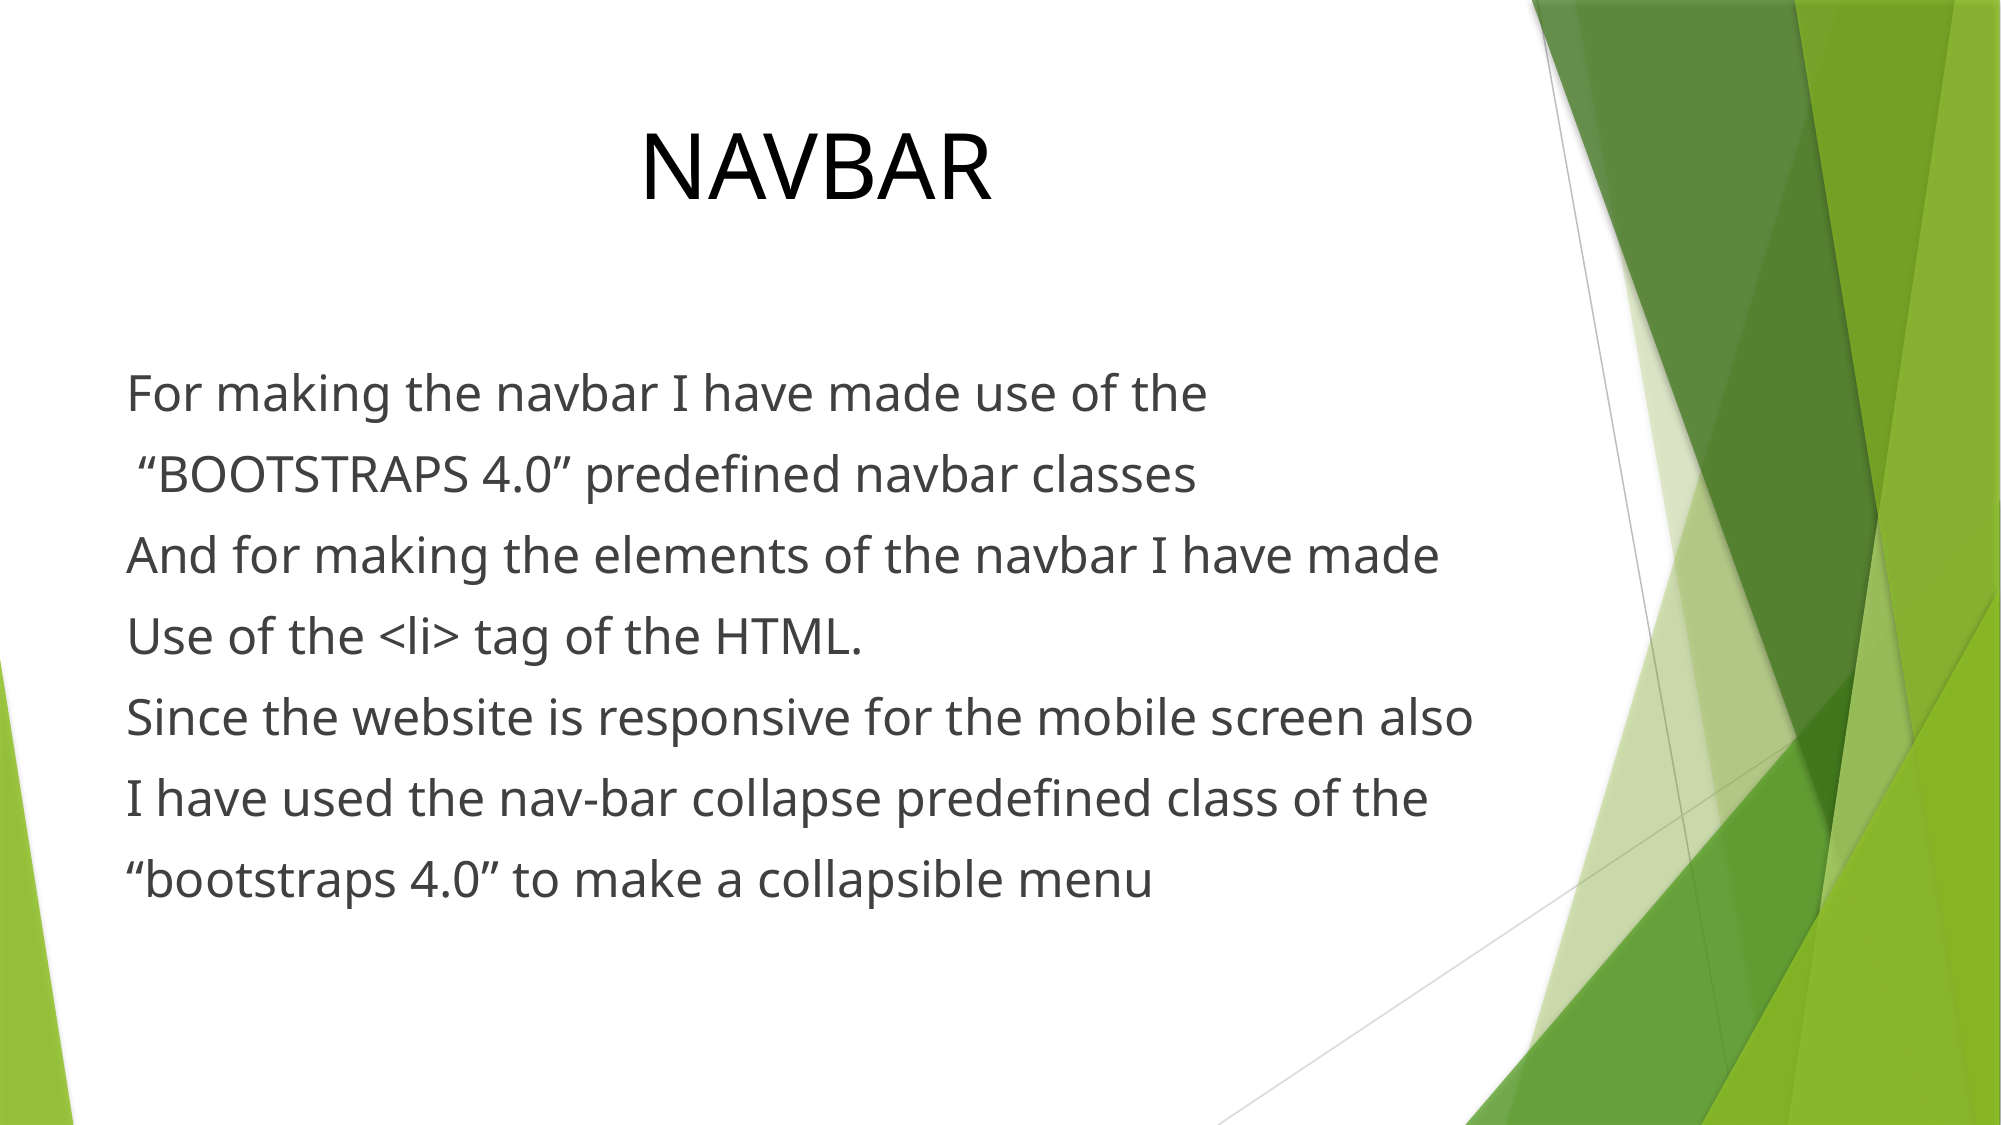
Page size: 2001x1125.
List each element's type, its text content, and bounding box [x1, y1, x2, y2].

list For making the navbar I have made use of the “BOOTSTRAPS 4.0” predefined navbar classes And for making the elements of the navbar I have made Use of the <li> tag of the HTML. Since the website is responsive for the mobile screen also I have used the nav-bar collapse predefined class of the “bootstraps 4.0” to make a collapsible menu [111, 354, 1522, 992]
title NAVBAR [111, 99, 1522, 317]
